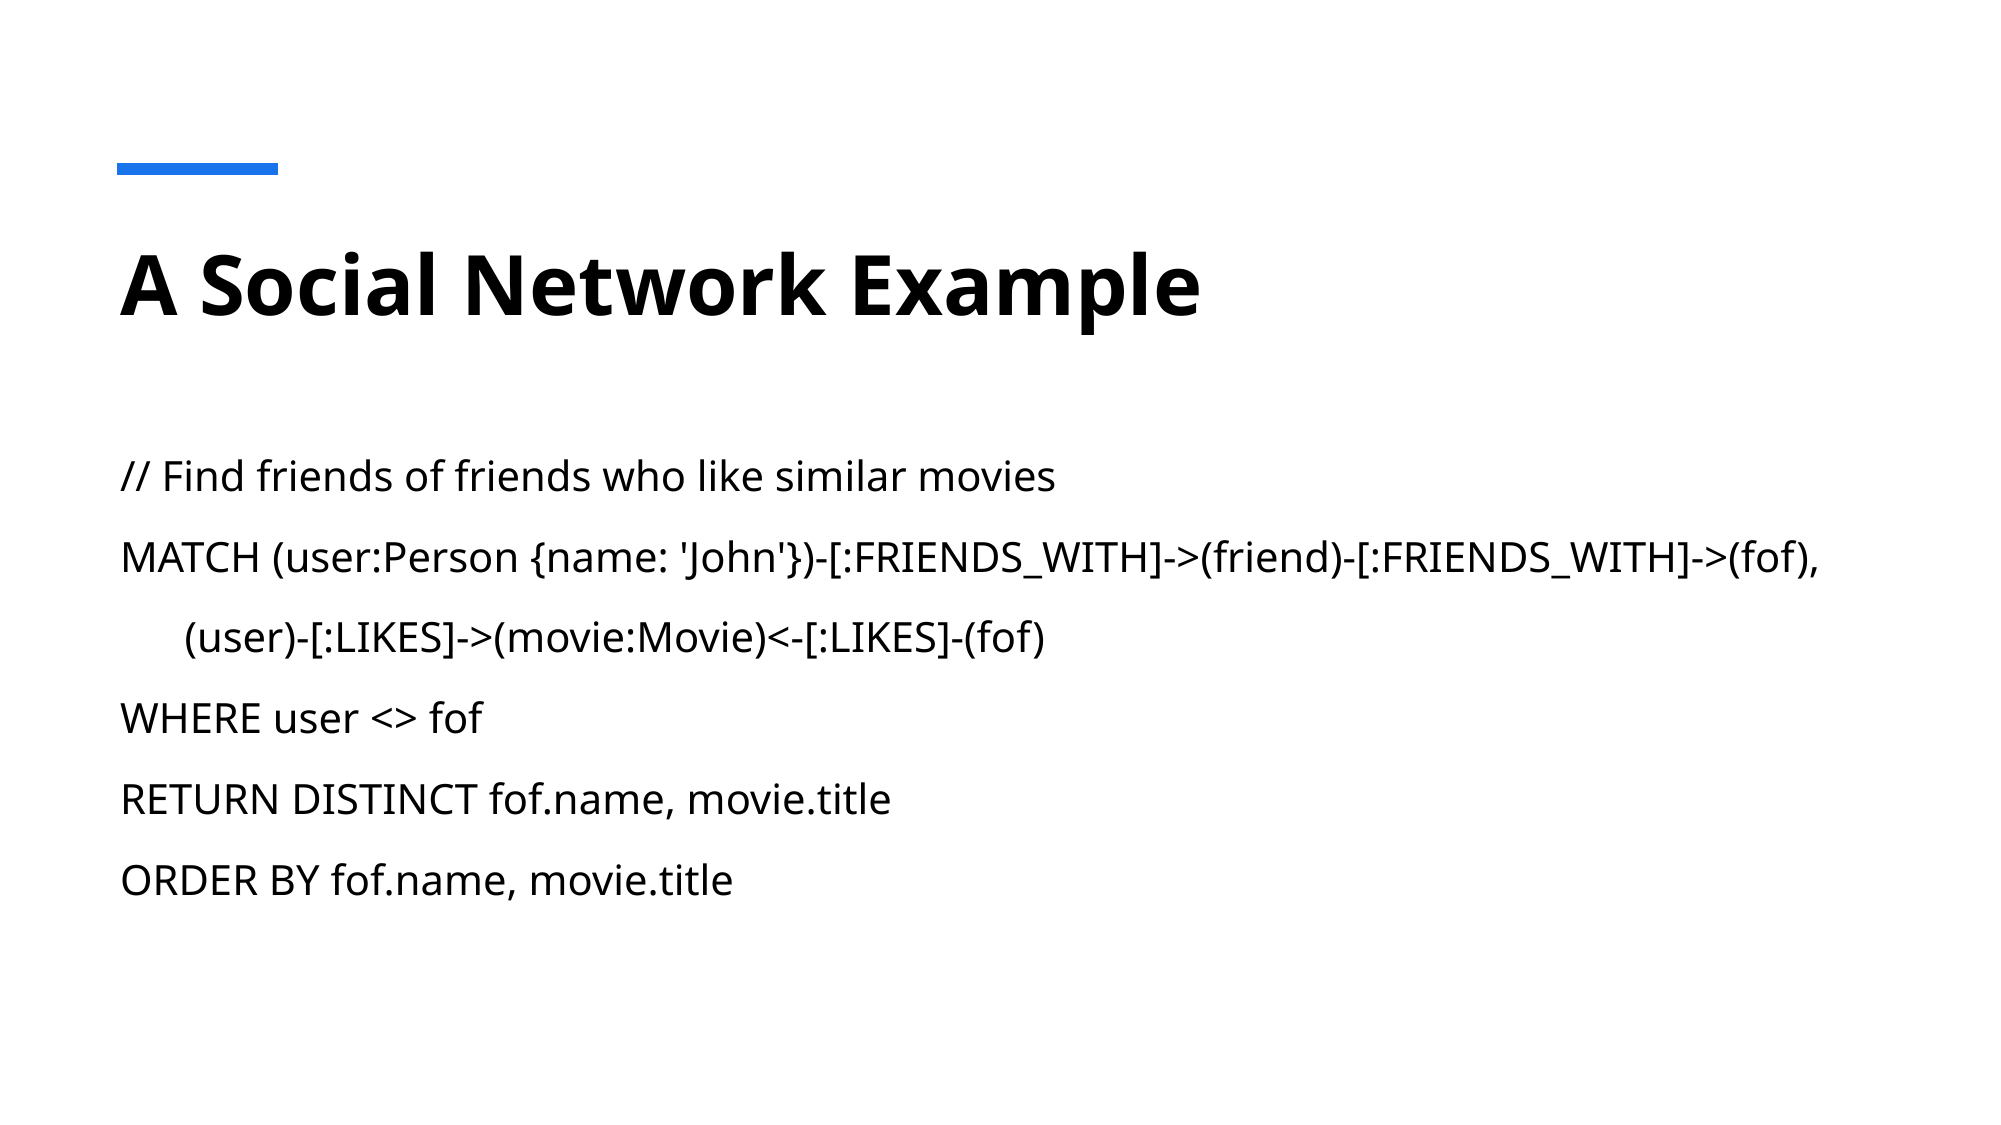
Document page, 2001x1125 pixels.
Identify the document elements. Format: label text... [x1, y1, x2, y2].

list // Find friends of friends who like similar movies MATCH (user:Person {name: 'John'})-[:FRIENDS_WITH]->(friend)-[:FRIENDS_WITH]->(fof), (user)-[:LIKES]->(movie:Movie)<-[:LIKES]-(fof) WHERE user <> fof RETURN DISTINCT fof.name, movie.title ORDER BY fof.name, movie.title [105, 431, 1892, 1017]
title A Social Network Example [105, 224, 1892, 405]
